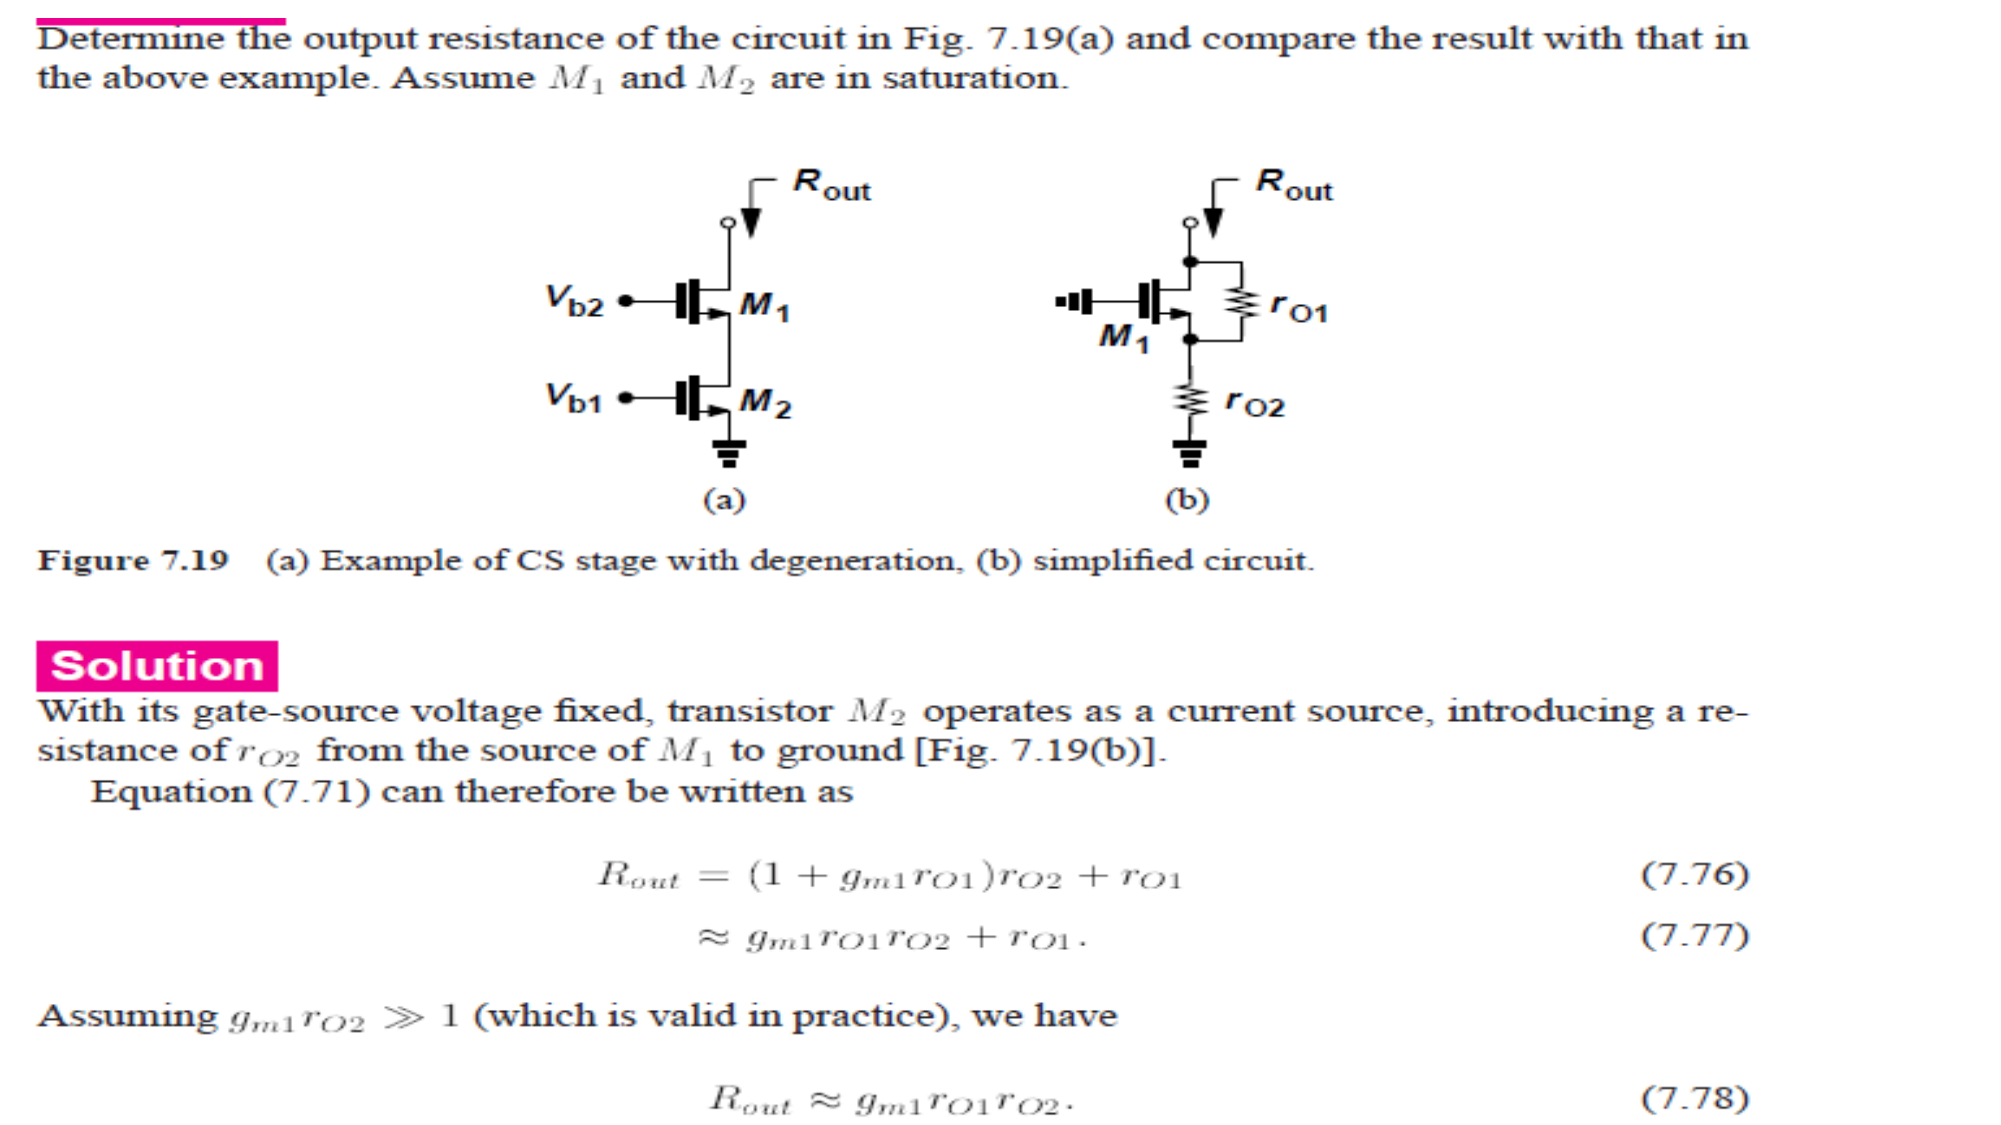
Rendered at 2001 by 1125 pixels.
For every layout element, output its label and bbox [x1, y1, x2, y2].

picture [19, 18, 1767, 1121]
